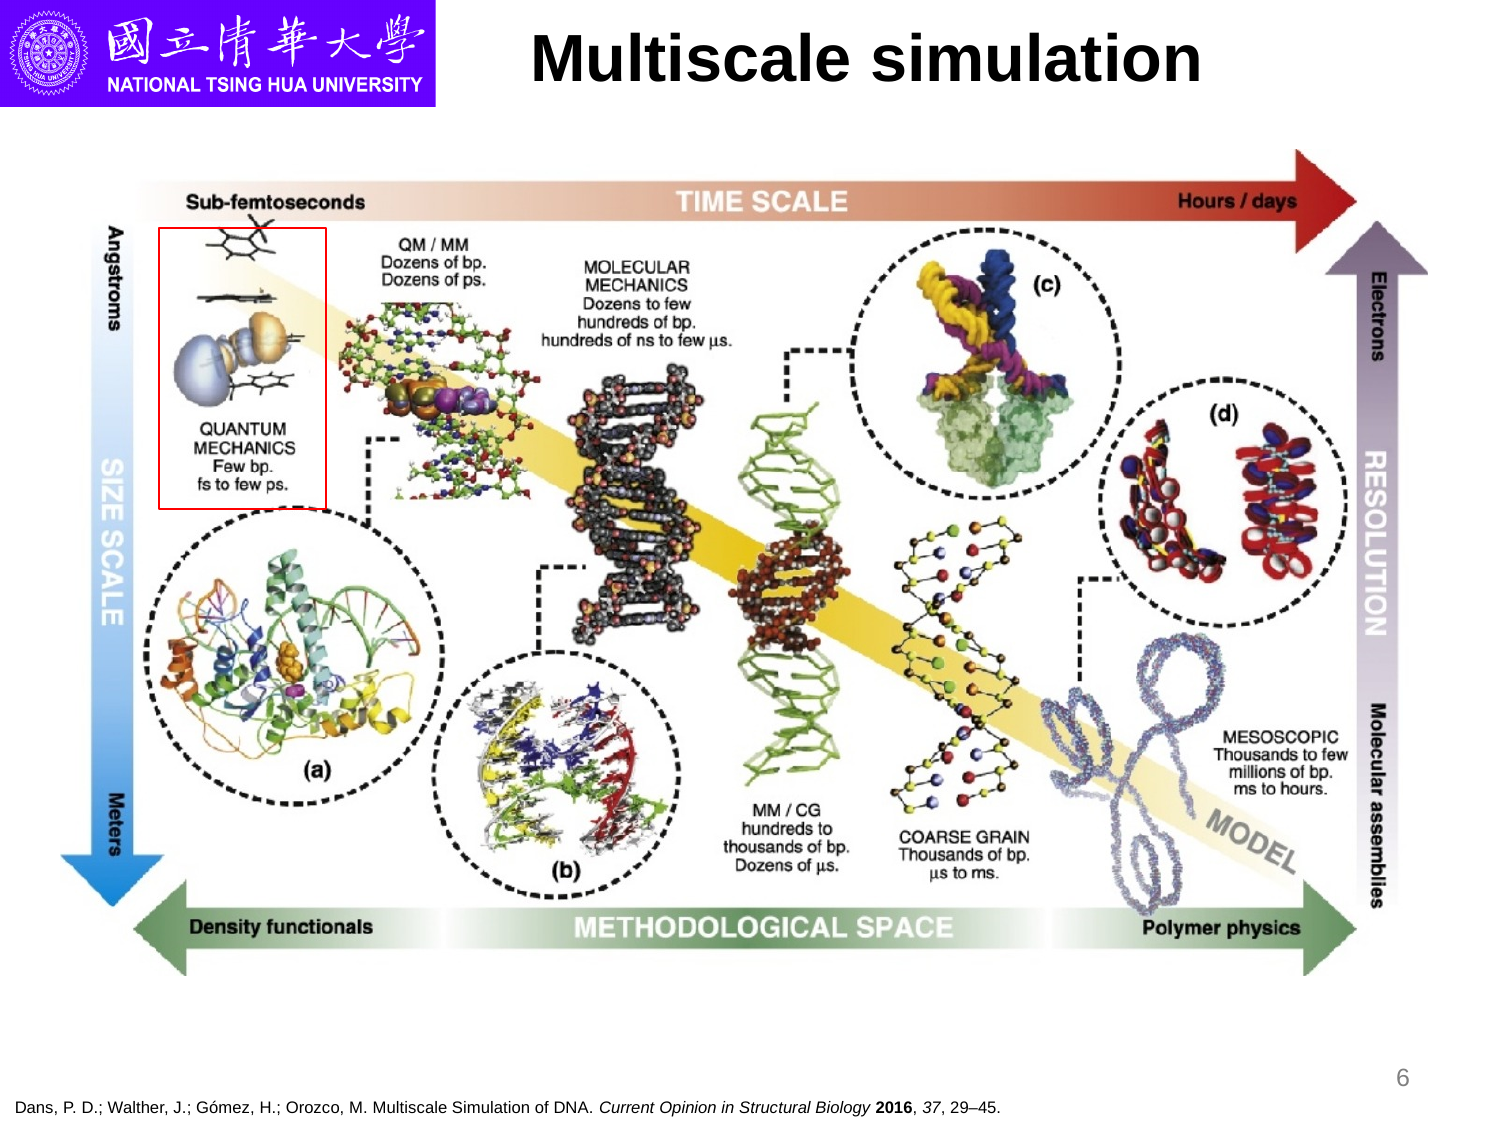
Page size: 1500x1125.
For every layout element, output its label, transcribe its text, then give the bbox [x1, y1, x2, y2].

text_box Dans, P. D.; Walther, J.; Gómez, H.; Orozco, M. Multiscale Simulation of DNA. Current Opinion in Structural Biology 2016, 37, 29–45. [0, 1089, 1023, 1125]
slide_number 6 [1308, 1050, 1425, 1103]
picture [0, 0, 436, 107]
picture [59, 149, 1429, 976]
title Multiscale simulation [515, 0, 1425, 107]
